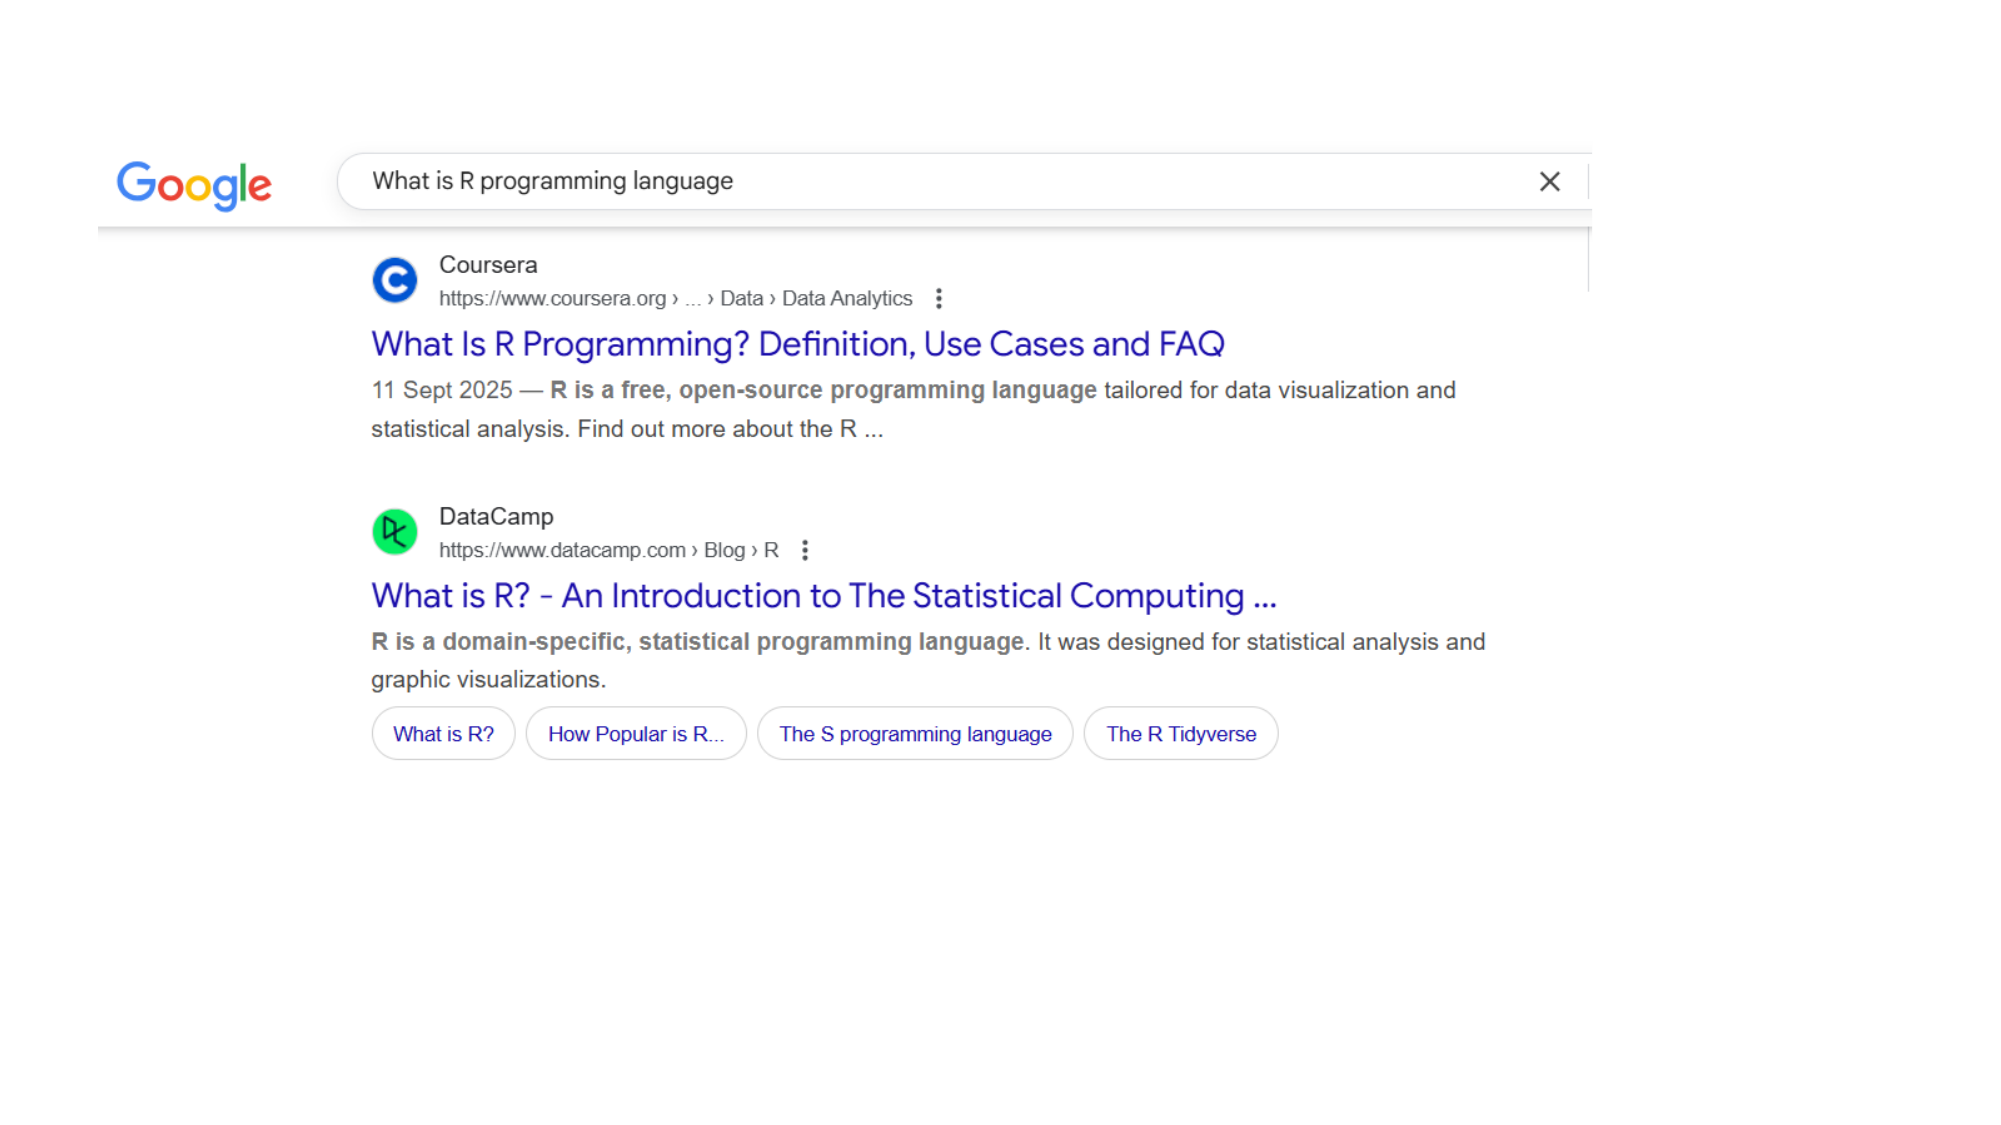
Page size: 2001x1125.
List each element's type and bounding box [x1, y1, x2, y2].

picture [98, 139, 1593, 781]
